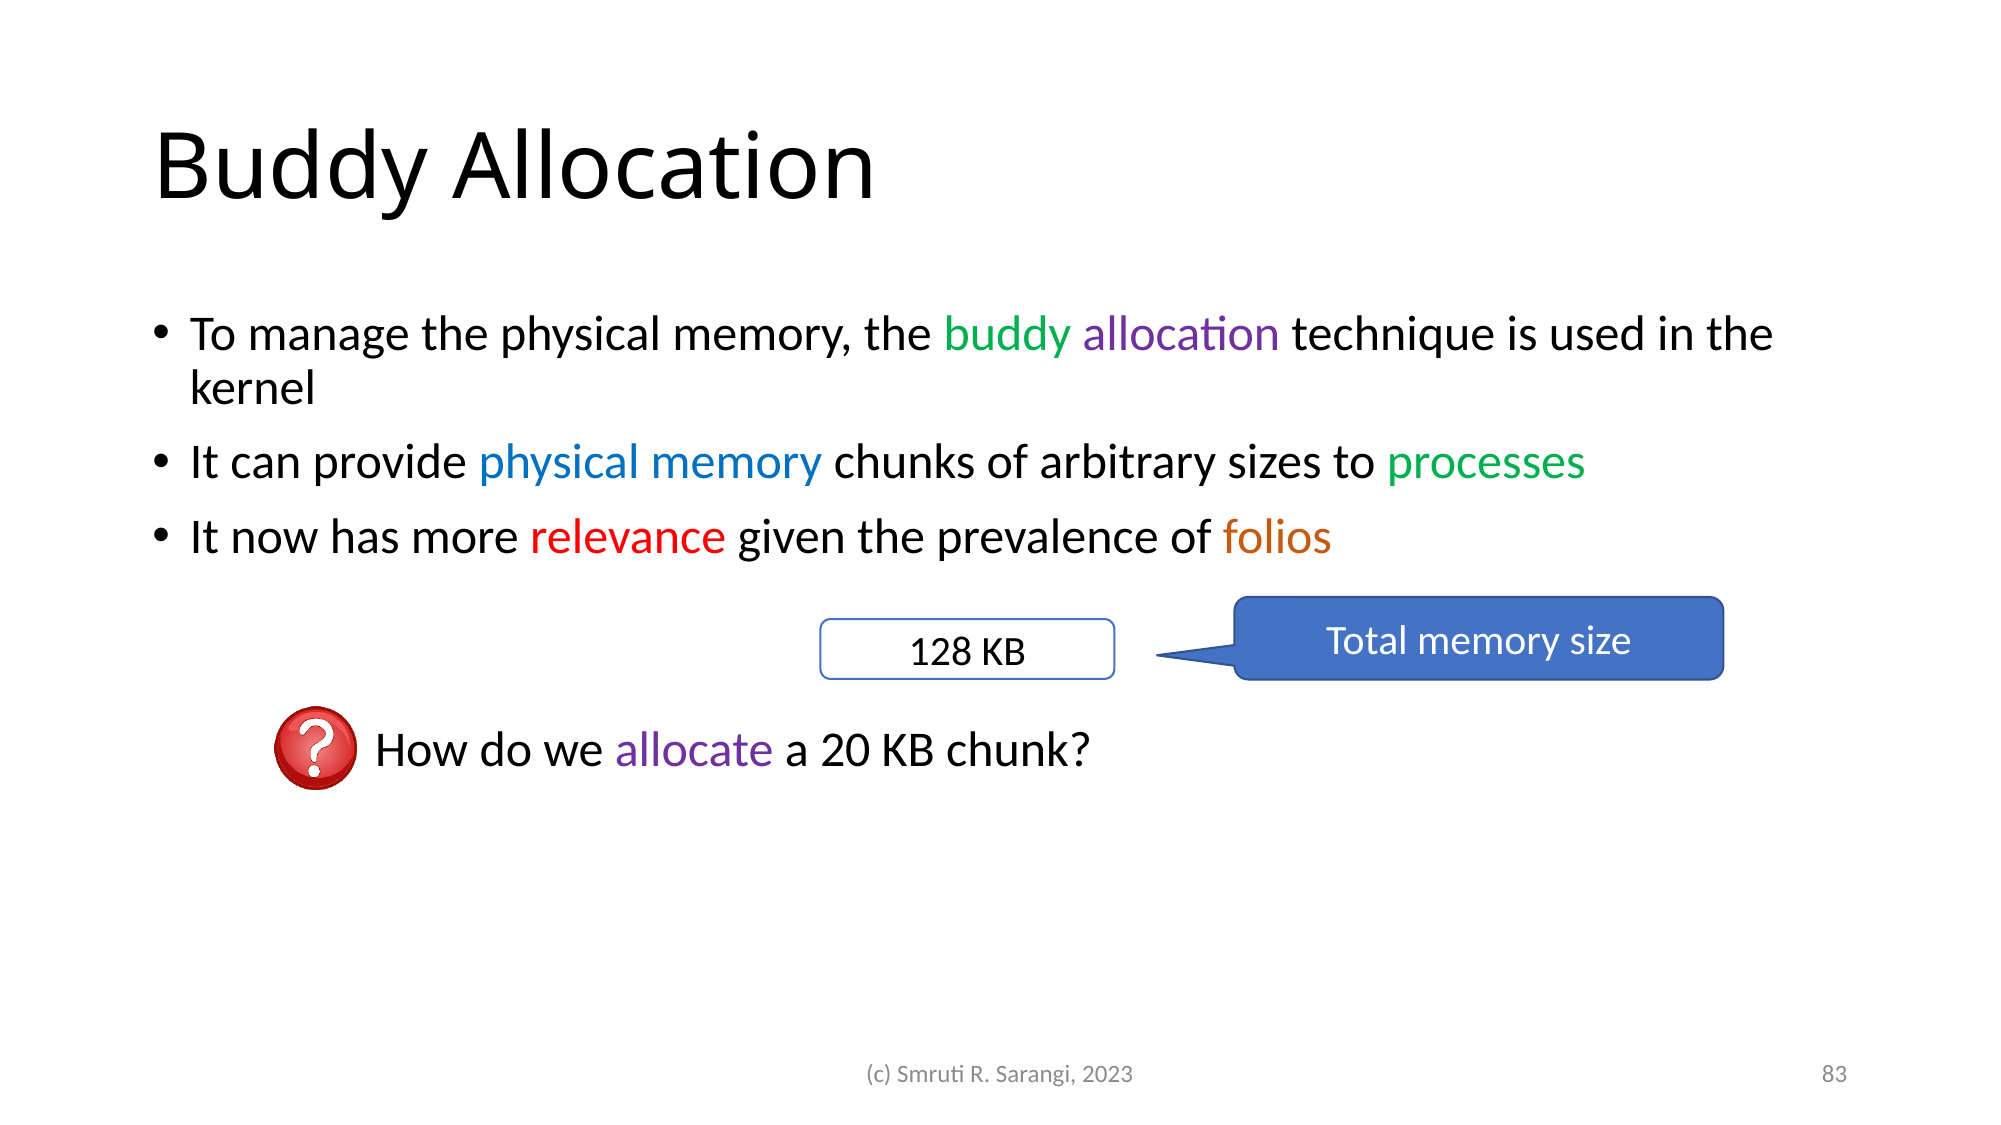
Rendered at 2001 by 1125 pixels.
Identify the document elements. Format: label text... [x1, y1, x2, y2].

text_box How do we allocate a 20 KB chunk? [360, 709, 1119, 785]
title Buddy Allocation [137, 59, 1863, 278]
footer (c) Smruti R. Sarangi, 2023 [662, 1042, 1338, 1103]
text_box 128 KB [819, 618, 1116, 680]
slide_number 83 [1412, 1042, 1863, 1103]
picture [273, 706, 357, 790]
list To manage the physical memory, the buddy allocation technique is used in the kernel It can provide physical memory chunks of arbitrary sizes to processes It now has more relevance given the prevalence of folios [137, 299, 1863, 597]
text_box Total memory size [1156, 595, 1725, 681]
